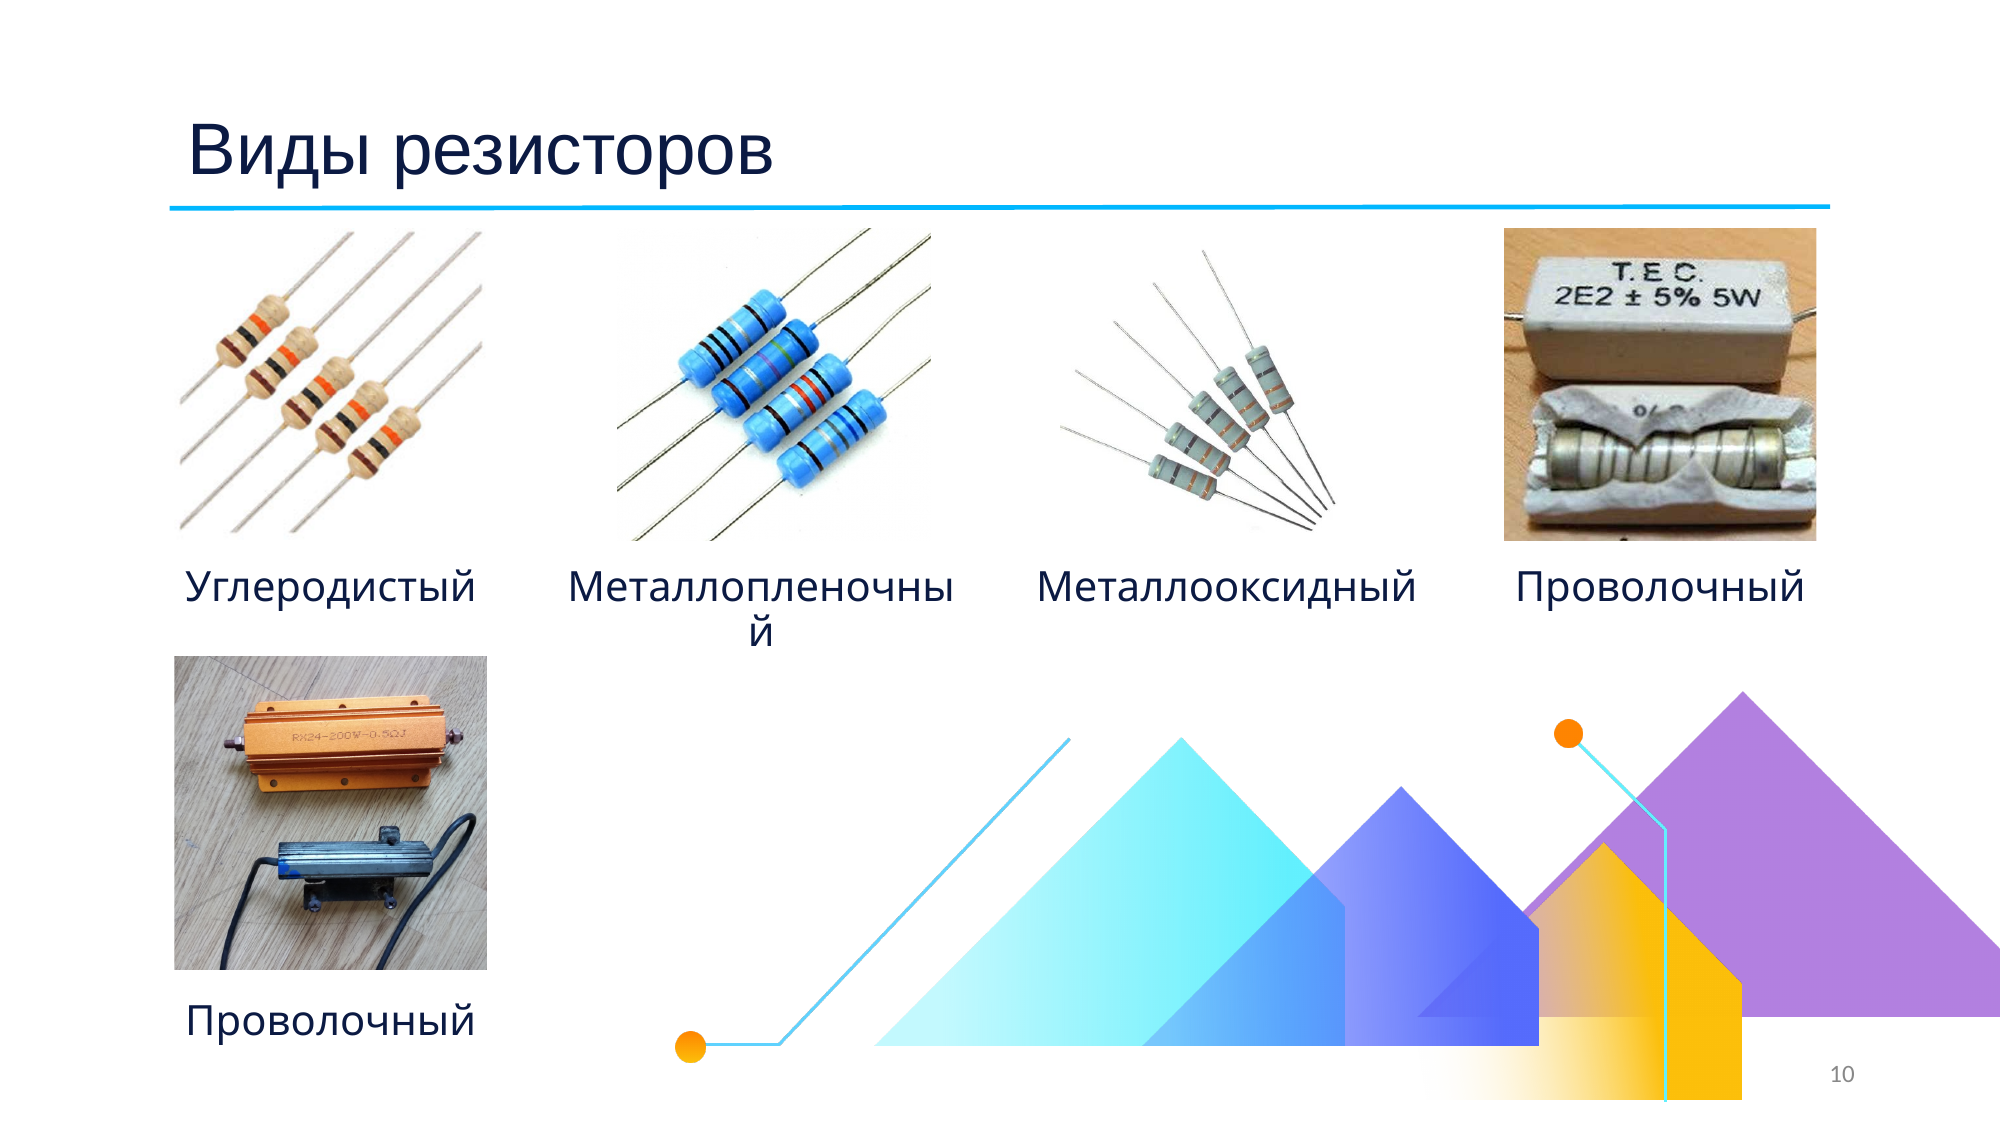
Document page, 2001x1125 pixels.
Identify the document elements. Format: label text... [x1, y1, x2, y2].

text_box Металлооксидный [1018, 558, 1435, 619]
picture [1503, 227, 1817, 541]
text_box Металлопленочный [547, 558, 975, 664]
text_box Углеродистый [174, 558, 487, 619]
picture [174, 227, 488, 541]
picture [1060, 234, 1374, 548]
text_box Проволочный [132, 991, 530, 1052]
text_box Виды резисторов [180, 95, 1824, 207]
picture [675, 691, 2000, 1103]
text_box Проволочный [1503, 558, 1817, 619]
picture [617, 227, 931, 541]
slide_number 10 [1819, 1051, 1863, 1094]
picture [174, 656, 488, 970]
